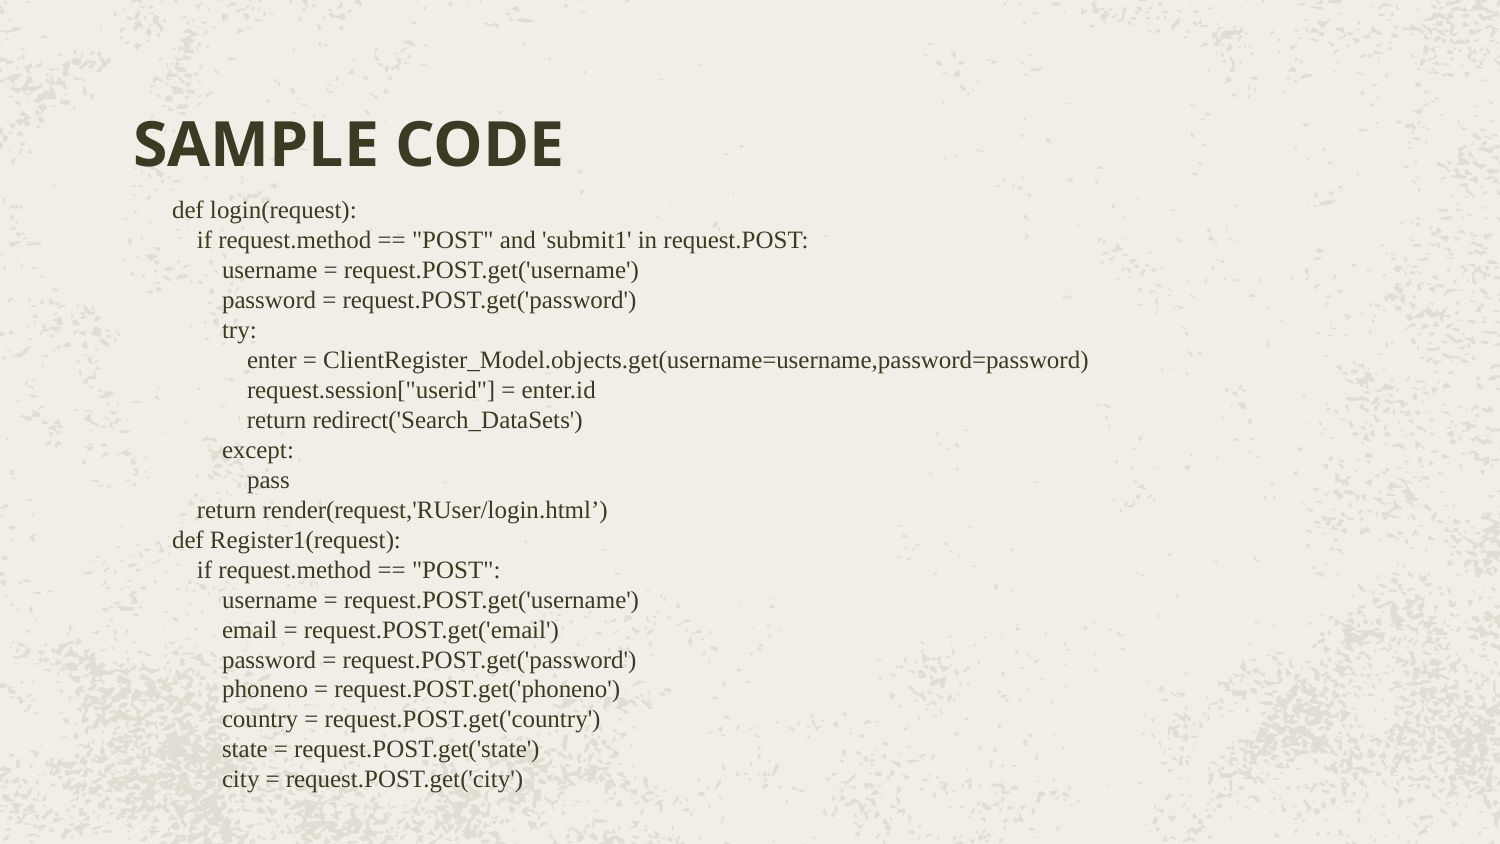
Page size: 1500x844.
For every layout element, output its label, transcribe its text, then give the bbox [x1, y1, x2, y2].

text_box def login(request): if request.method == "POST" and 'submit1' in request.POST: username = request.POST.get('username') password = request.POST.get('password') try: enter = ClientRegister_Model.objects.get(username=username,password=password) request.session["userid"] = enter.id return redirect('Search_DataSets') except: pass return render(request,'RUser/login.html’) def Register1(request): if request.method == "POST": username = request.POST.get('username') email = request.POST.get('email') password = request.POST.get('password') phoneno = request.POST.get('phoneno') country = request.POST.get('country') state = request.POST.get('state') city = request.POST.get('city') [157, 186, 1422, 831]
title SAMPLE CODE [118, 88, 1382, 183]
